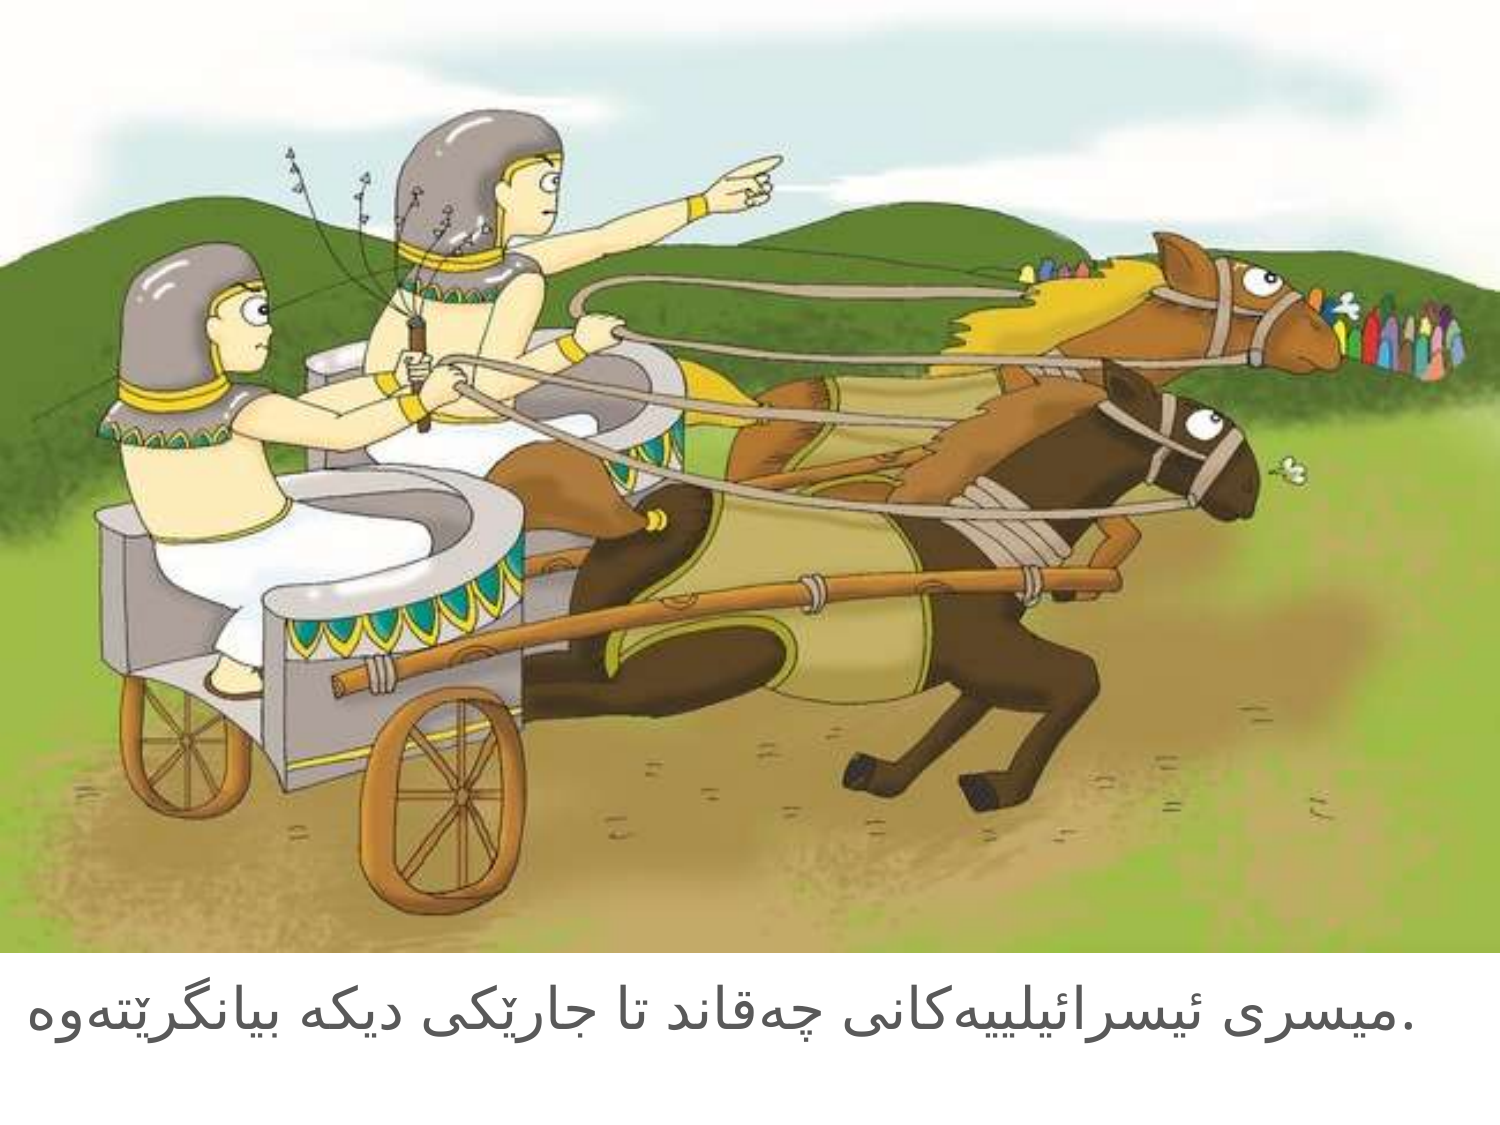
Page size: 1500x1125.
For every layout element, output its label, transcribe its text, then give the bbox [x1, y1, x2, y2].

text_box میسری ئیسرائیلییەکانی چەقاند تا جارێکی دیکە بیانگرێتەوە. [11, 964, 1483, 1049]
picture [0, 0, 1500, 953]
